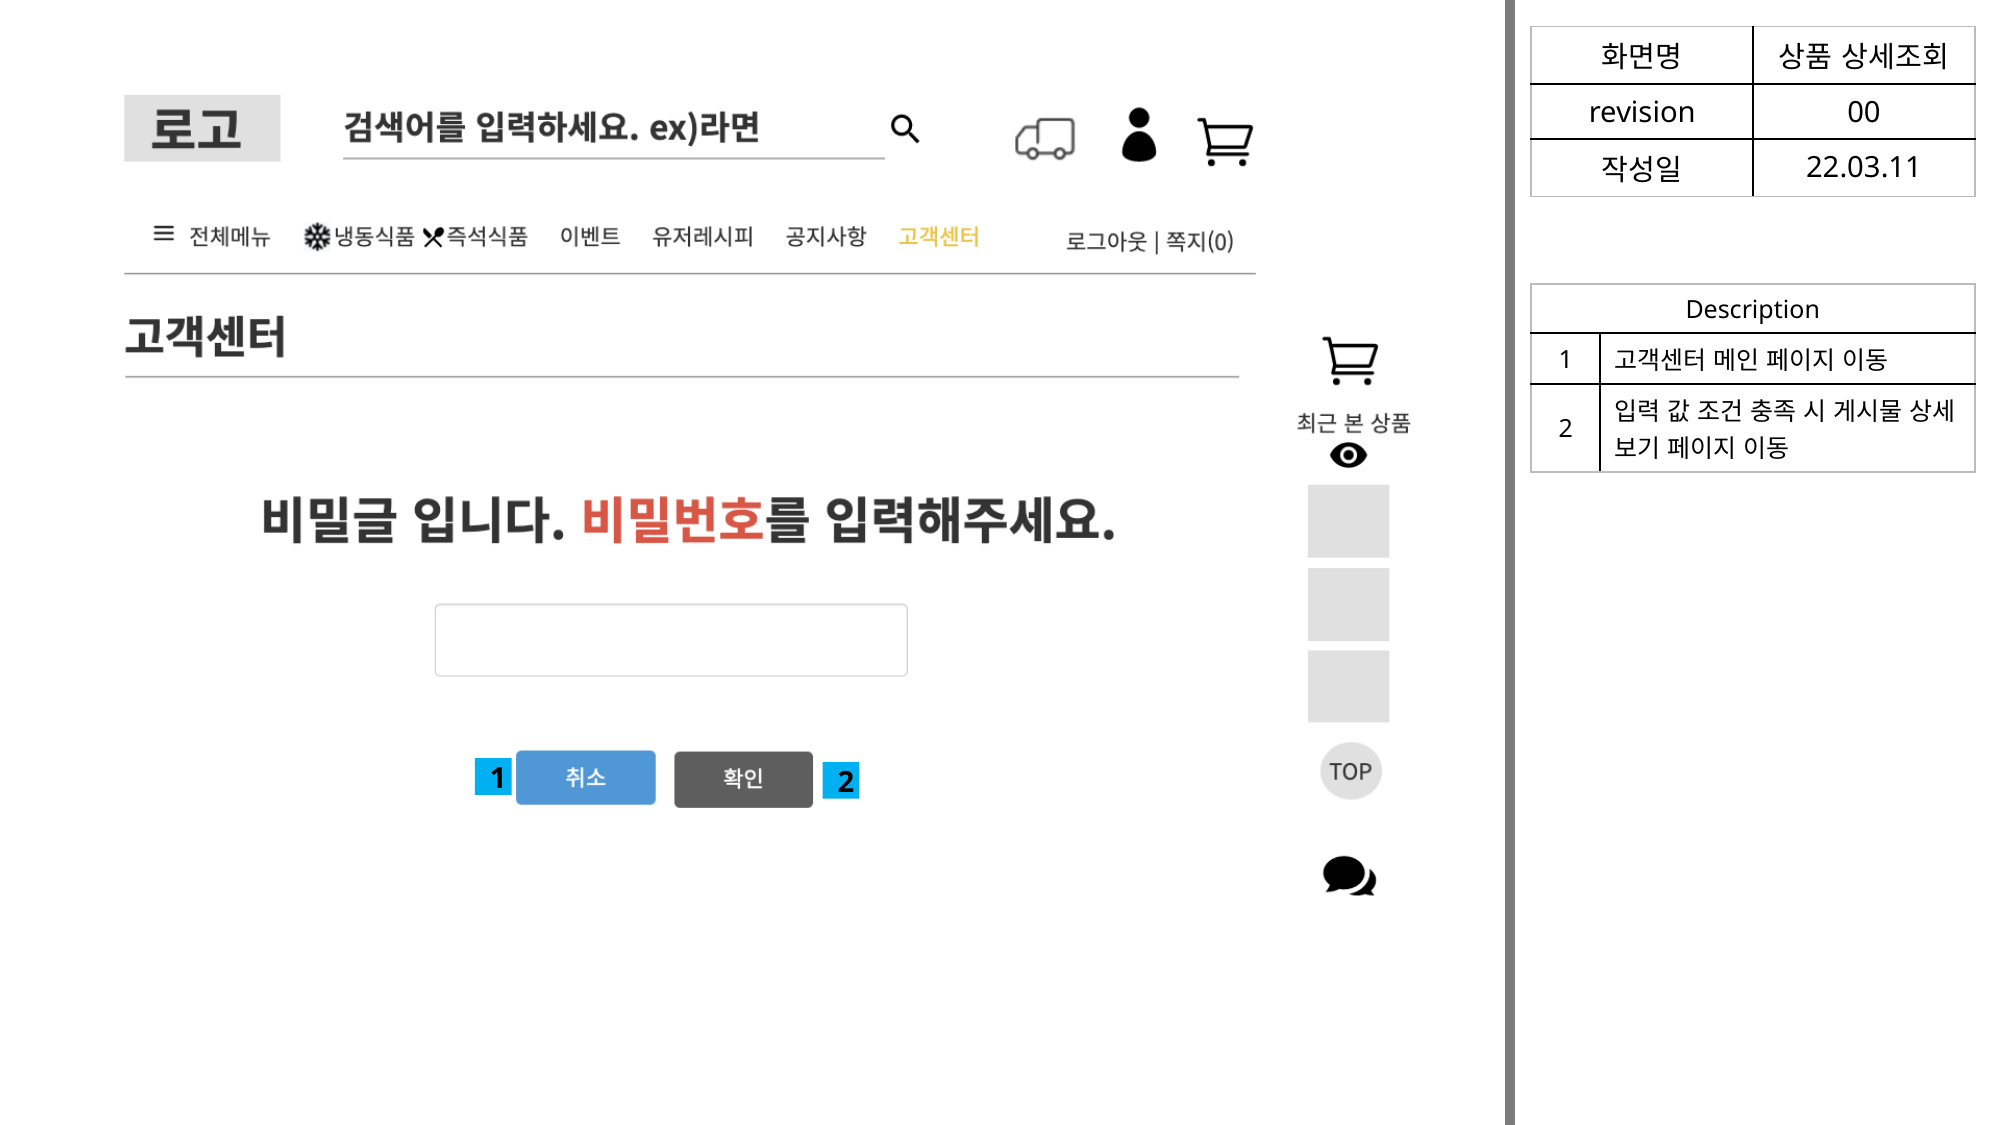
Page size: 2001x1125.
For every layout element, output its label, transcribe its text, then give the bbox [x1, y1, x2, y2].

table_header 화면명 [1532, 27, 1752, 83]
table_header Description [1532, 285, 1974, 332]
table_cell 입력 값 조건 충족 시 게시물 상세 보기 페이지 이동 [1601, 385, 1974, 471]
table_header 상품 상세조회 [1754, 27, 1974, 83]
picture [92, 72, 1432, 983]
table_cell 작성일 [1532, 140, 1752, 196]
table_cell 2 [1532, 385, 1599, 471]
table_cell 고객센터 메인 페이지 이동 [1601, 334, 1974, 383]
table_cell 1 [1532, 334, 1599, 383]
table_cell 22.03.11 [1754, 140, 1974, 196]
table_cell revision [1532, 85, 1752, 138]
table_cell 00 [1754, 85, 1974, 138]
